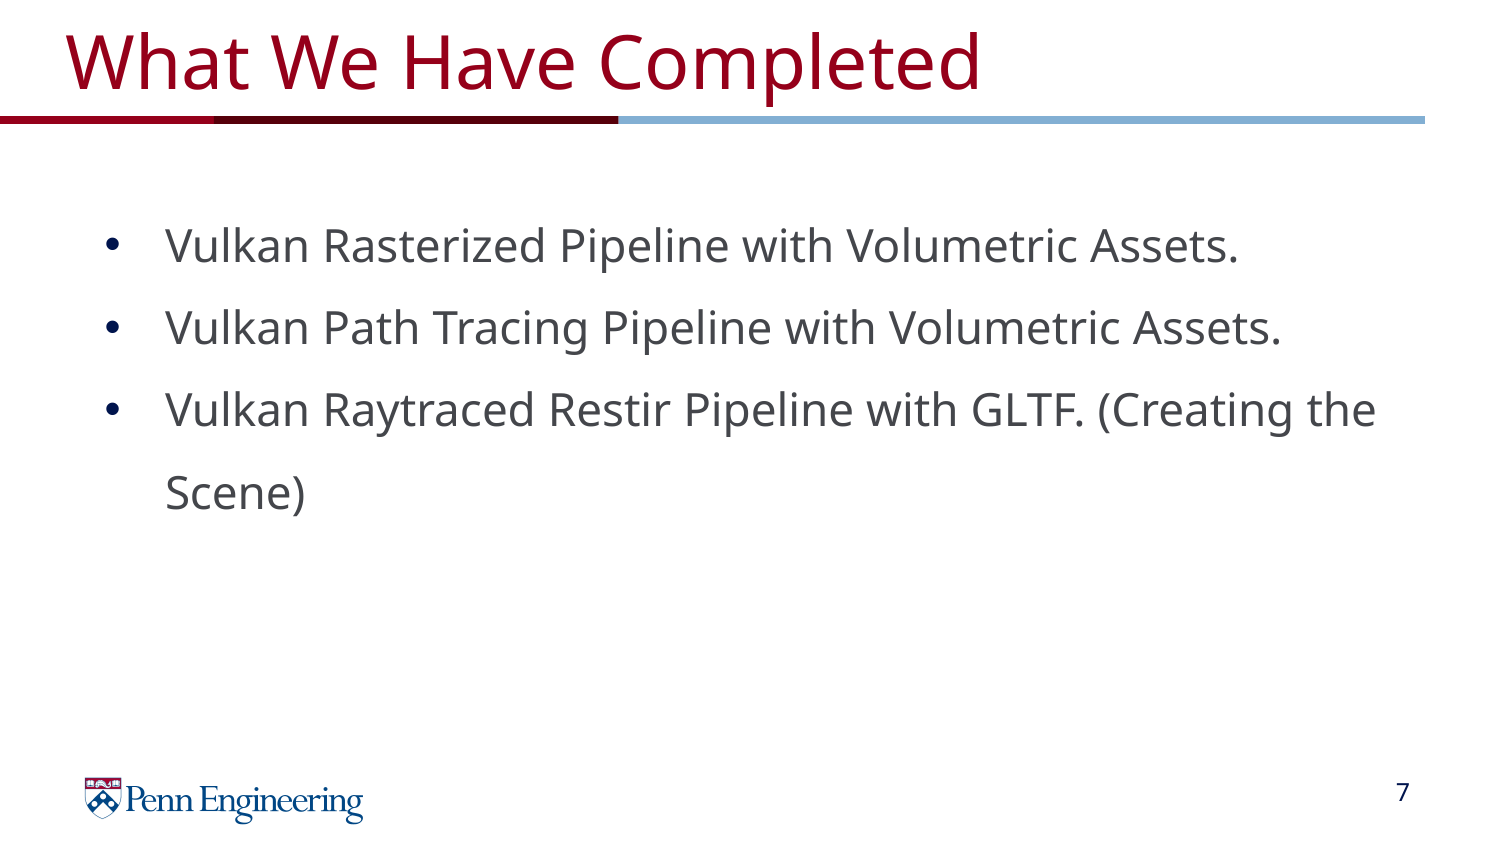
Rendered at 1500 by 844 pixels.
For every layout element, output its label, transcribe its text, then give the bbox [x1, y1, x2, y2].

list Vulkan Rasterized Pipeline with Volumetric Assets. Vulkan Path Tracing Pipeline with Volumetric Assets. Vulkan Raytraced Restir Pipeline with GLTF. (Creating the Scene) [75, 181, 1401, 754]
picture [75, 770, 372, 828]
title What We Have Completed [50, 2, 1401, 117]
slide_number ‹#› [1074, 770, 1425, 816]
